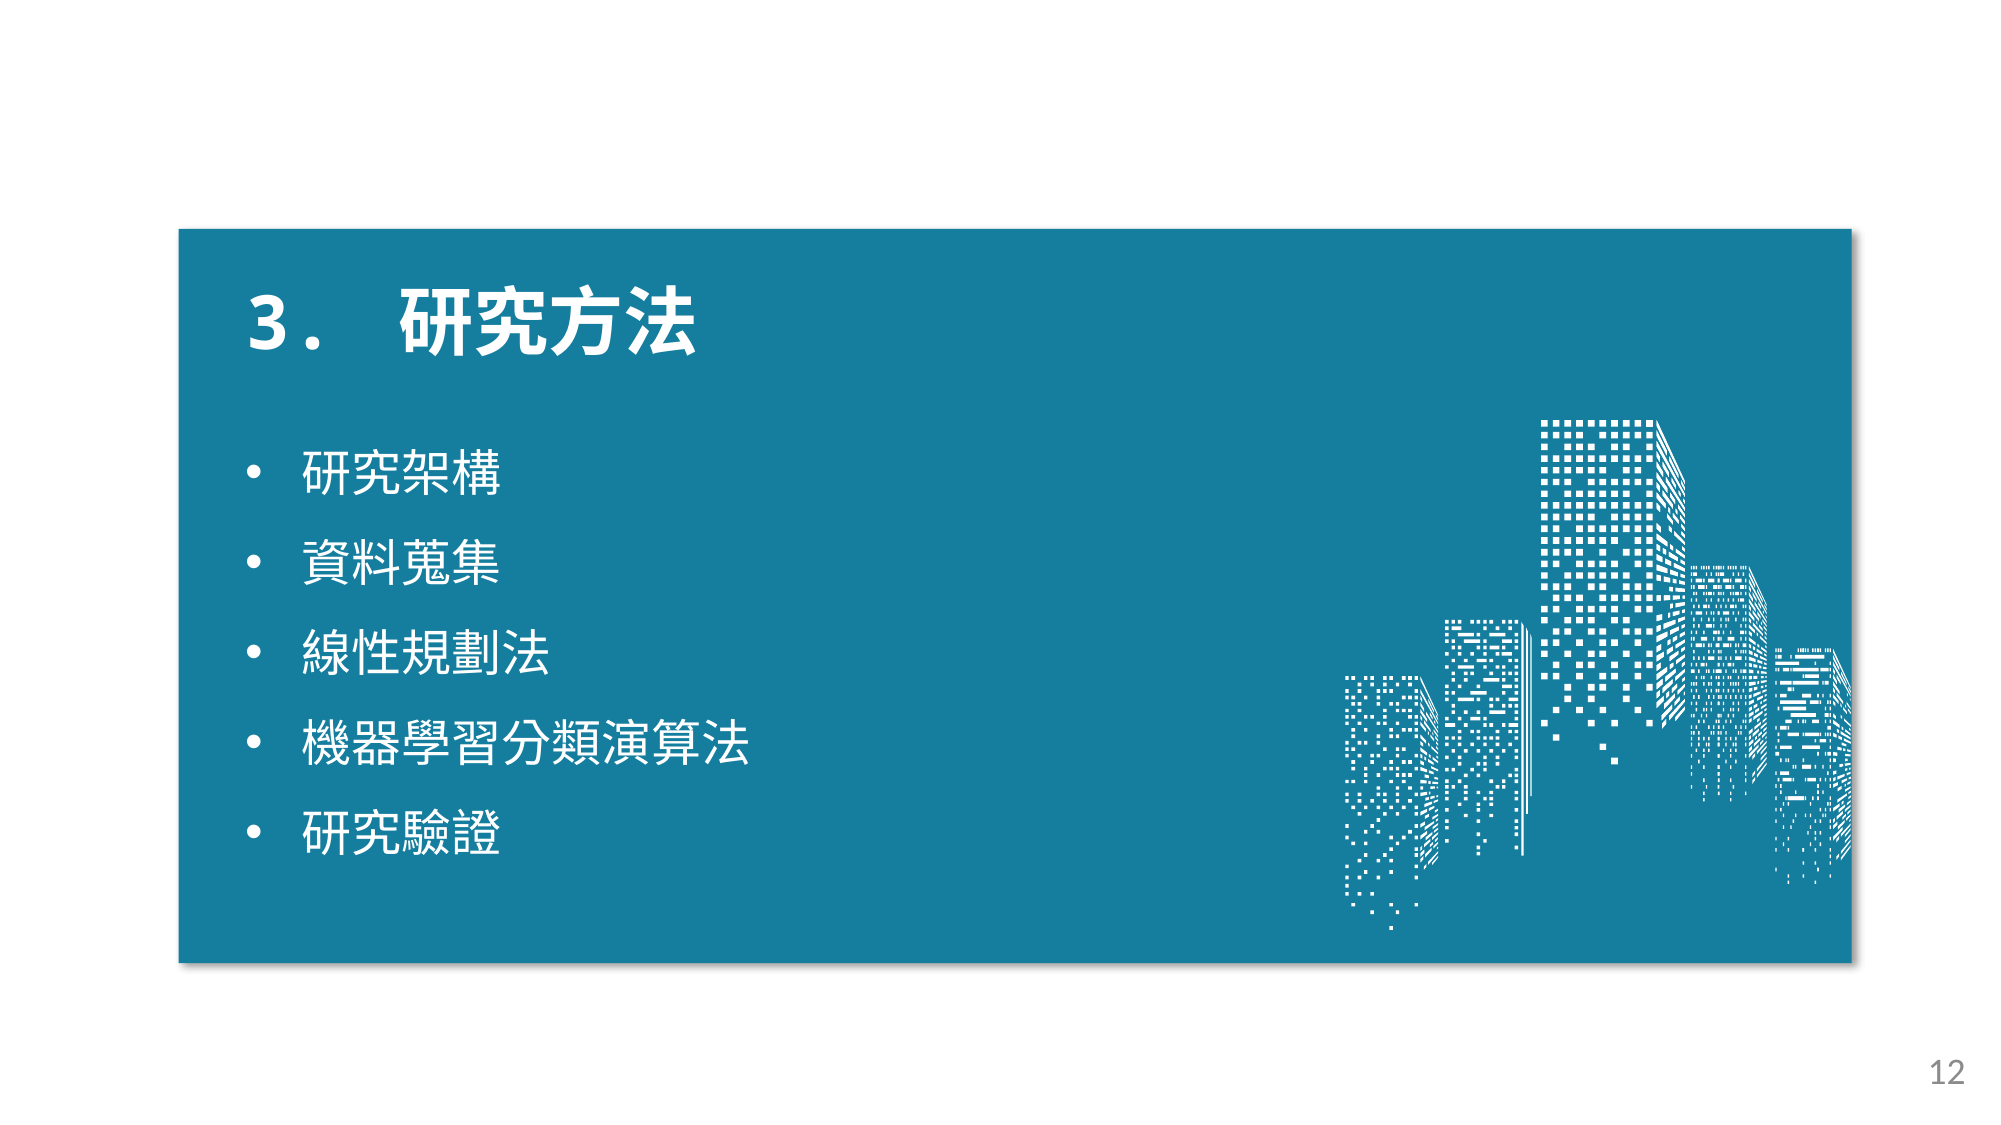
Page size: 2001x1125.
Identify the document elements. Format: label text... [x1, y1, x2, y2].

slide_number 12 [1530, 1039, 1981, 1100]
text_box [178, 228, 1853, 964]
text_box 3. 研究方法 [230, 267, 1785, 372]
text_box 研究架構 資料蒐集 線性規劃法 機器學習分類演算法 研究驗證 [230, 404, 1594, 870]
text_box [1345, 420, 1851, 930]
